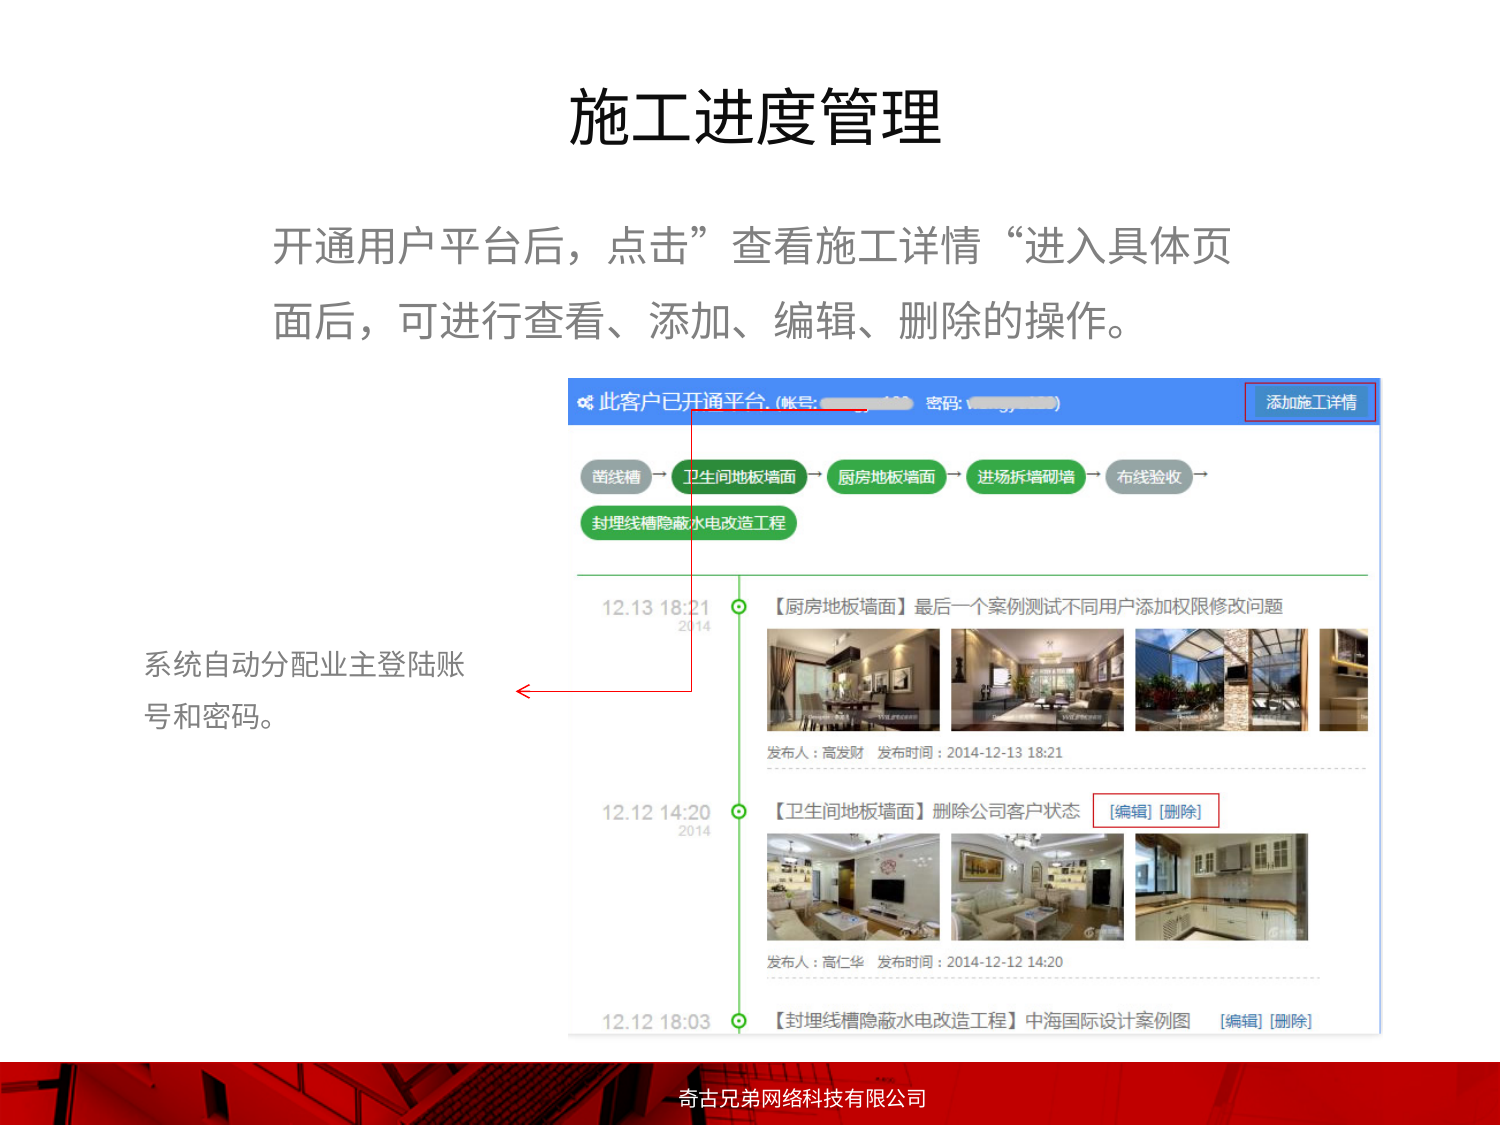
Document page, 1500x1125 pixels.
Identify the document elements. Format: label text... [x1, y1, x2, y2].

picture [568, 378, 1383, 1044]
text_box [515, 409, 868, 692]
text_box 施工进度管理 [339, 70, 1172, 164]
picture [0, 1062, 1500, 1125]
text_box 开通用户平台后，点击”查看施工详情“进入具体页面后，可进行查看、添加、编辑、删除的操作。 [257, 187, 1278, 364]
text_box 系统自动分配业主登陆账号和密码。 [128, 621, 493, 797]
